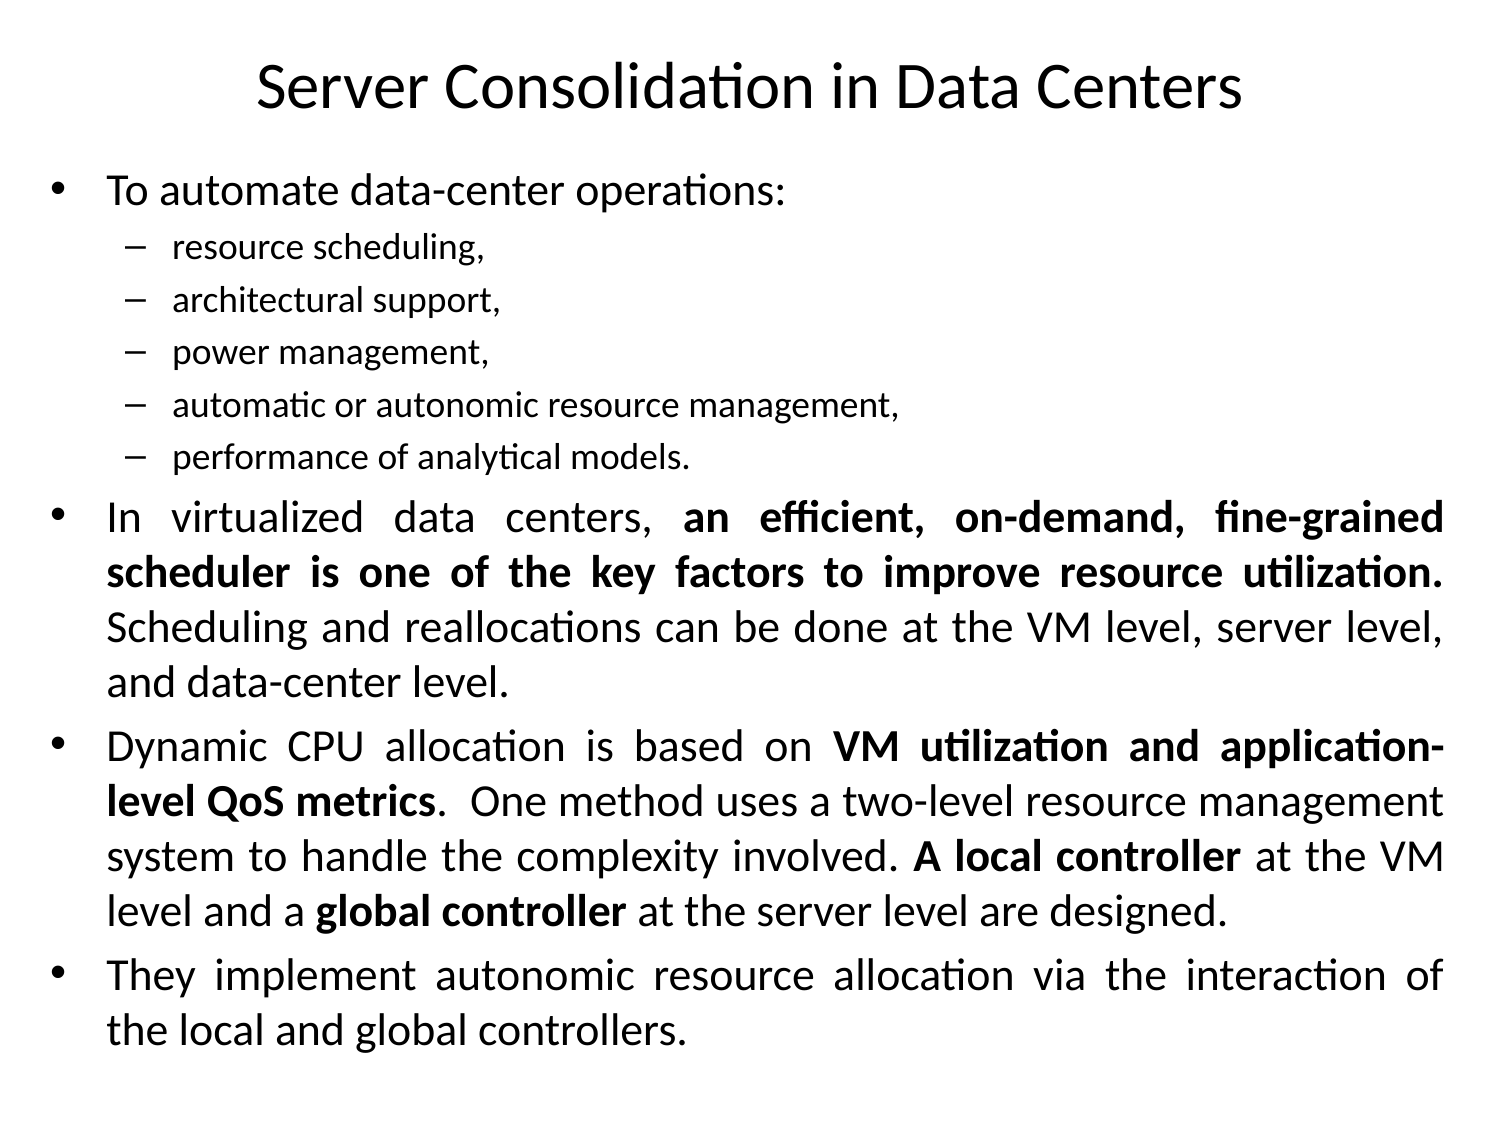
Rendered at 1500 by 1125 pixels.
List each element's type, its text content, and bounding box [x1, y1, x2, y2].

title Server Consolidation in Data Centers [75, 0, 1425, 152]
list To automate data-center operations: resource scheduling, architectural support, power management, automatic or autonomic resource management, performance of analytical models. In virtualized data centers, an efficient, on-demand, fine-grained scheduler is one of the key factors to improve resource utilization. Scheduling and reallocations can be done at the VM level, server level, and data-center level. Dynamic CPU allocation is based on VM utilization and application-level QoS metrics. One method uses a two-level resource management system to handle the complexity involved. A local controller at the VM level and a global controller at the server level are designed. They implement autonomic resource allocation via the interaction of the local and global controllers. [35, 152, 1461, 994]
